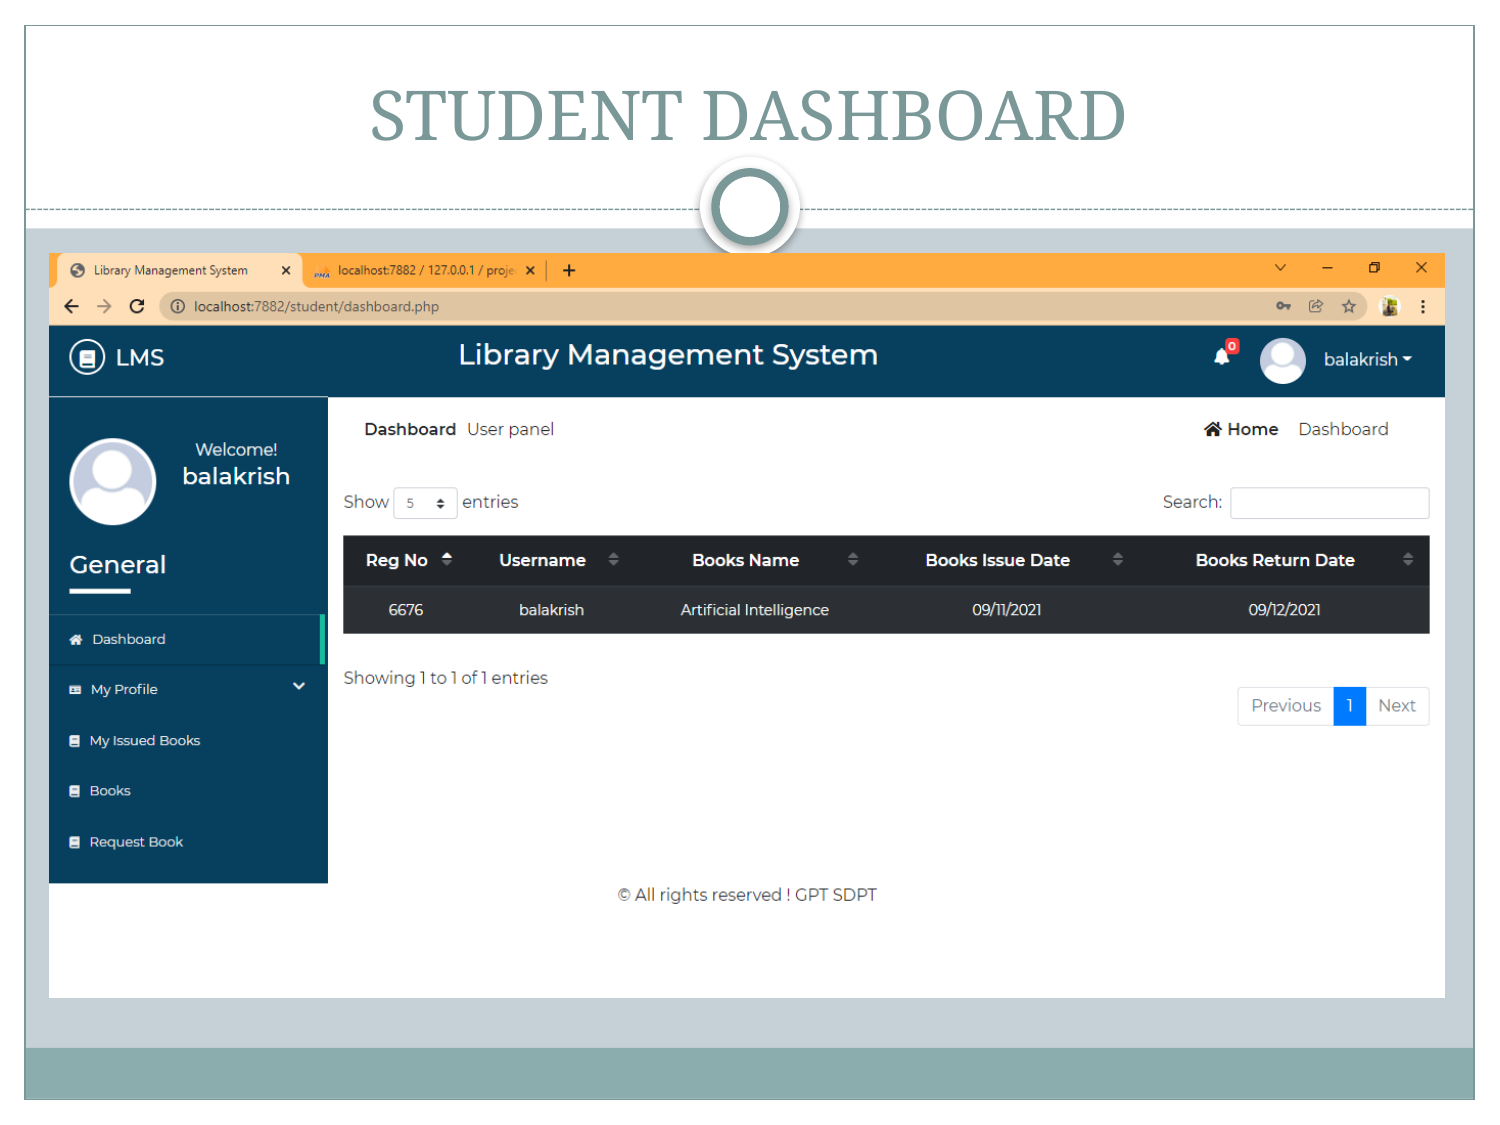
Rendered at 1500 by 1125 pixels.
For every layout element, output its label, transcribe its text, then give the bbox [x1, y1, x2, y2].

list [49, 253, 1445, 998]
title STUDENT DASHBOARD [49, 37, 1450, 162]
